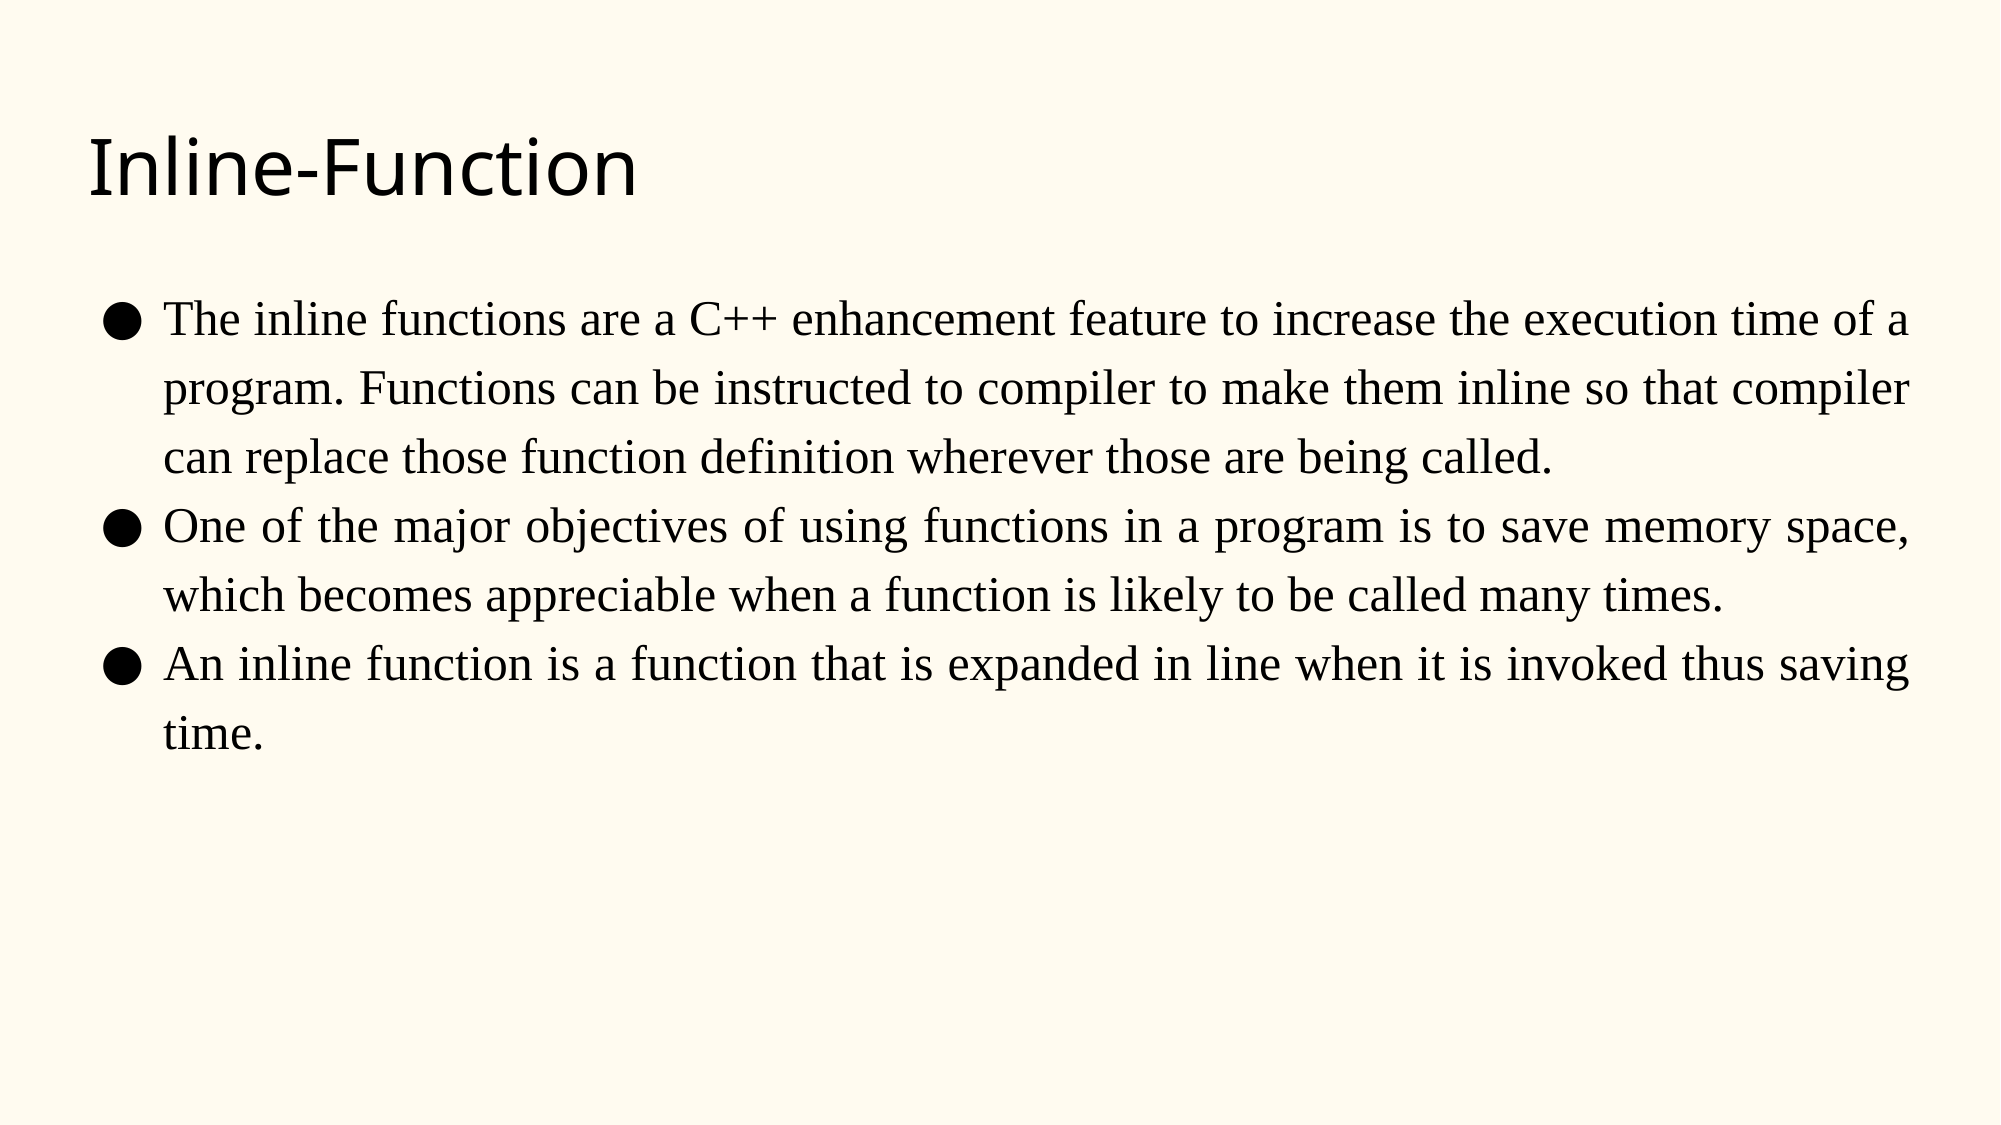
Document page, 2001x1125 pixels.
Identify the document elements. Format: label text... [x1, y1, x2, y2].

title Inline-Function [68, 97, 1932, 232]
list The inline functions are a C++ enhancement feature to increase the execution time of a program. Functions can be instructed to compiler to make them inline so that compiler can replace those function definition wherever those are being called. One of the major objectives of using functions in a program is to save memory space, which becomes appreciable when a function is likely to be called many times. An inline function is a function that is expanded in line when it is invoked thus saving time. [68, 256, 1932, 1000]
